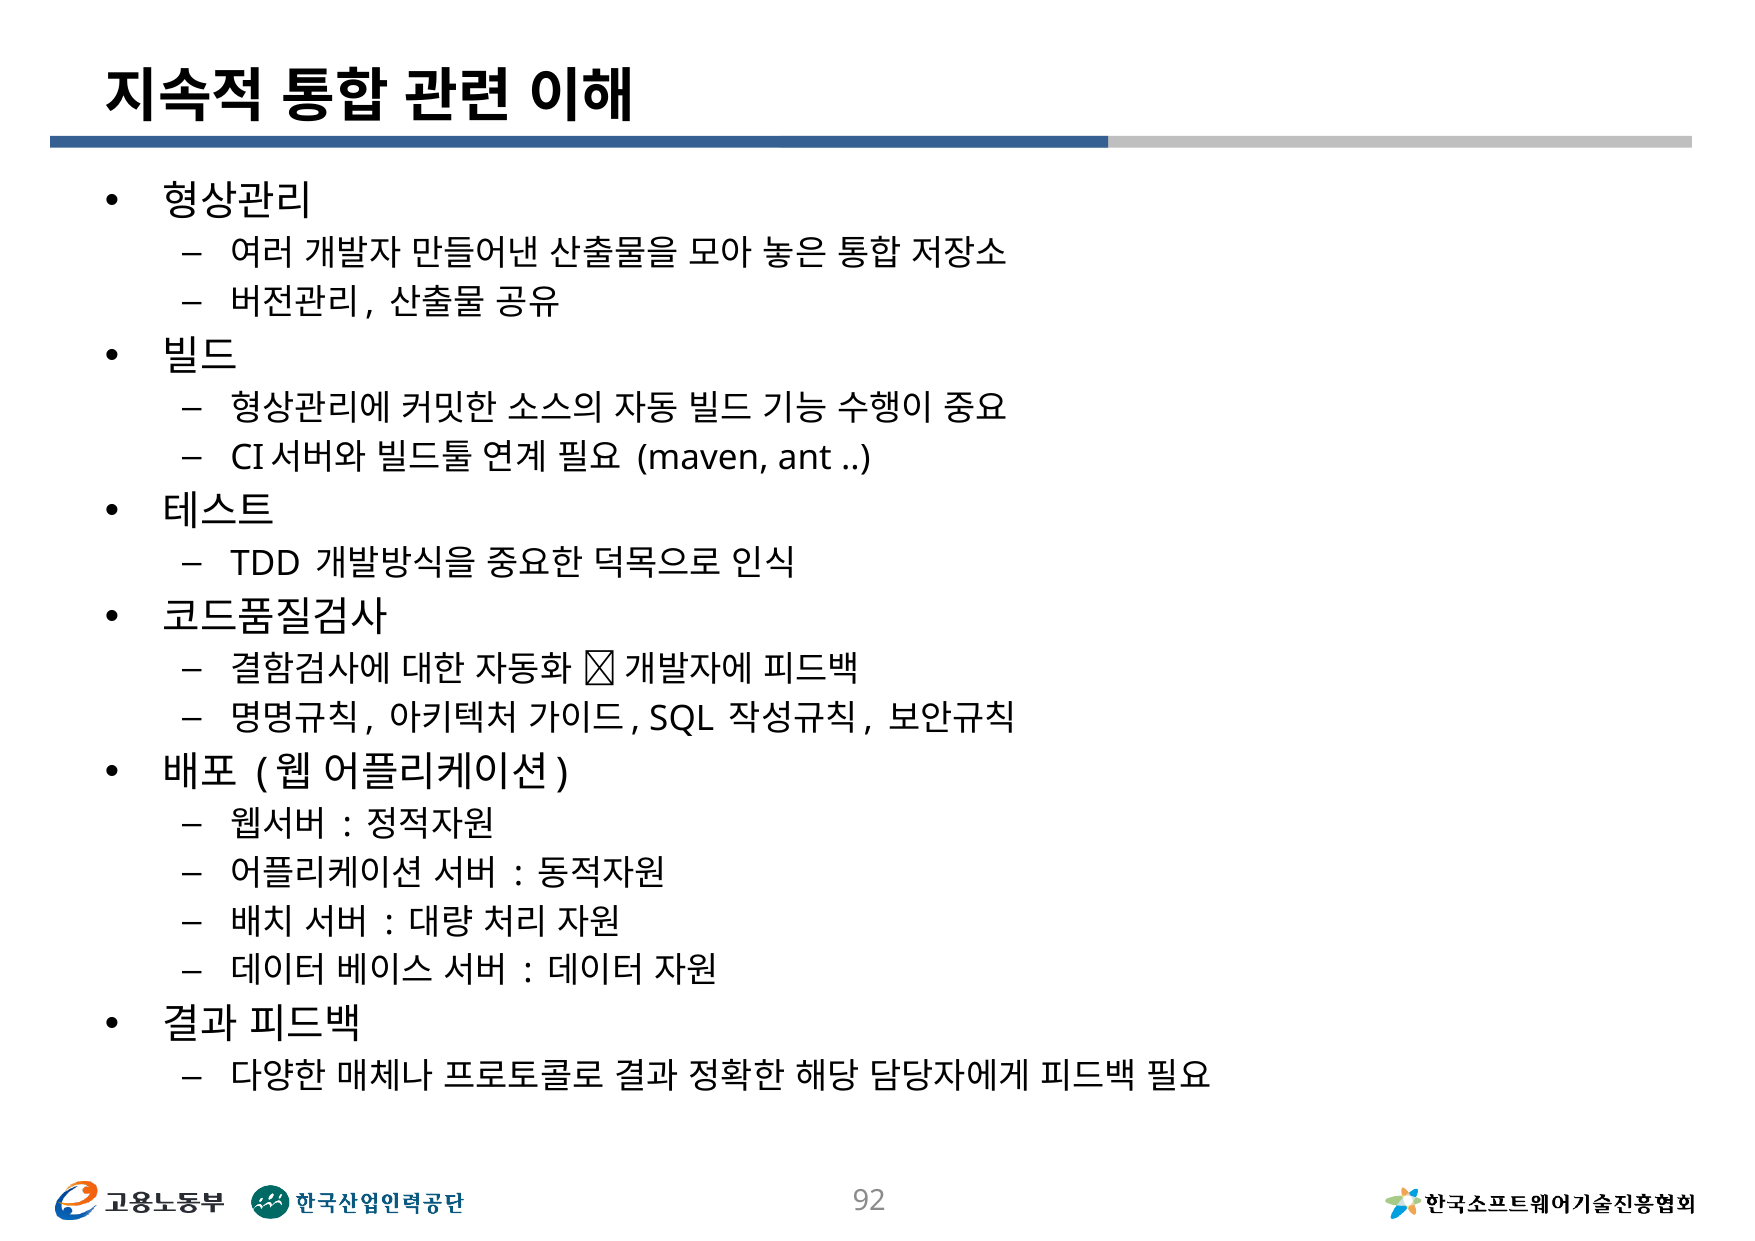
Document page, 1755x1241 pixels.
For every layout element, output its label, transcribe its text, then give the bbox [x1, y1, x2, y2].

list 형상관리 여러 개발자 만들어낸 산출물을 모아 놓은 통합 저장소 버전관리, 산출물 공유 빌드 형상관리에 커밋한 소스의 자동 빌드 기능 수행이 중요 CI서버와 빌드툴 연계 필요 (maven, ant ..) 테스트 TDD 개발방식을 중요한 덕목으로 인식 코드품질검사 결함검사에 대한 자동화  개발자에 피드백 명명규칙, 아키텍처 가이드, SQL 작성규칙, 보안규칙 배포 (웹 어플리케이션) 웹서버 : 정적자원 어플리케이션 서버 : 동적자원 배치 서버 : 대량 처리 자원 데이터 베이스 서버 : 데이터 자원 결과 피드백 다양한 매체나 프로토콜로 결과 정확한 해당 담당자에게 피드백 필요 [87, 166, 1667, 1108]
picture [251, 1185, 464, 1219]
title 지속적 통합 관련 이해 [87, 49, 1667, 136]
picture [50, 1178, 228, 1223]
picture [1385, 1187, 1694, 1219]
slide_number 92 [664, 1168, 1074, 1235]
